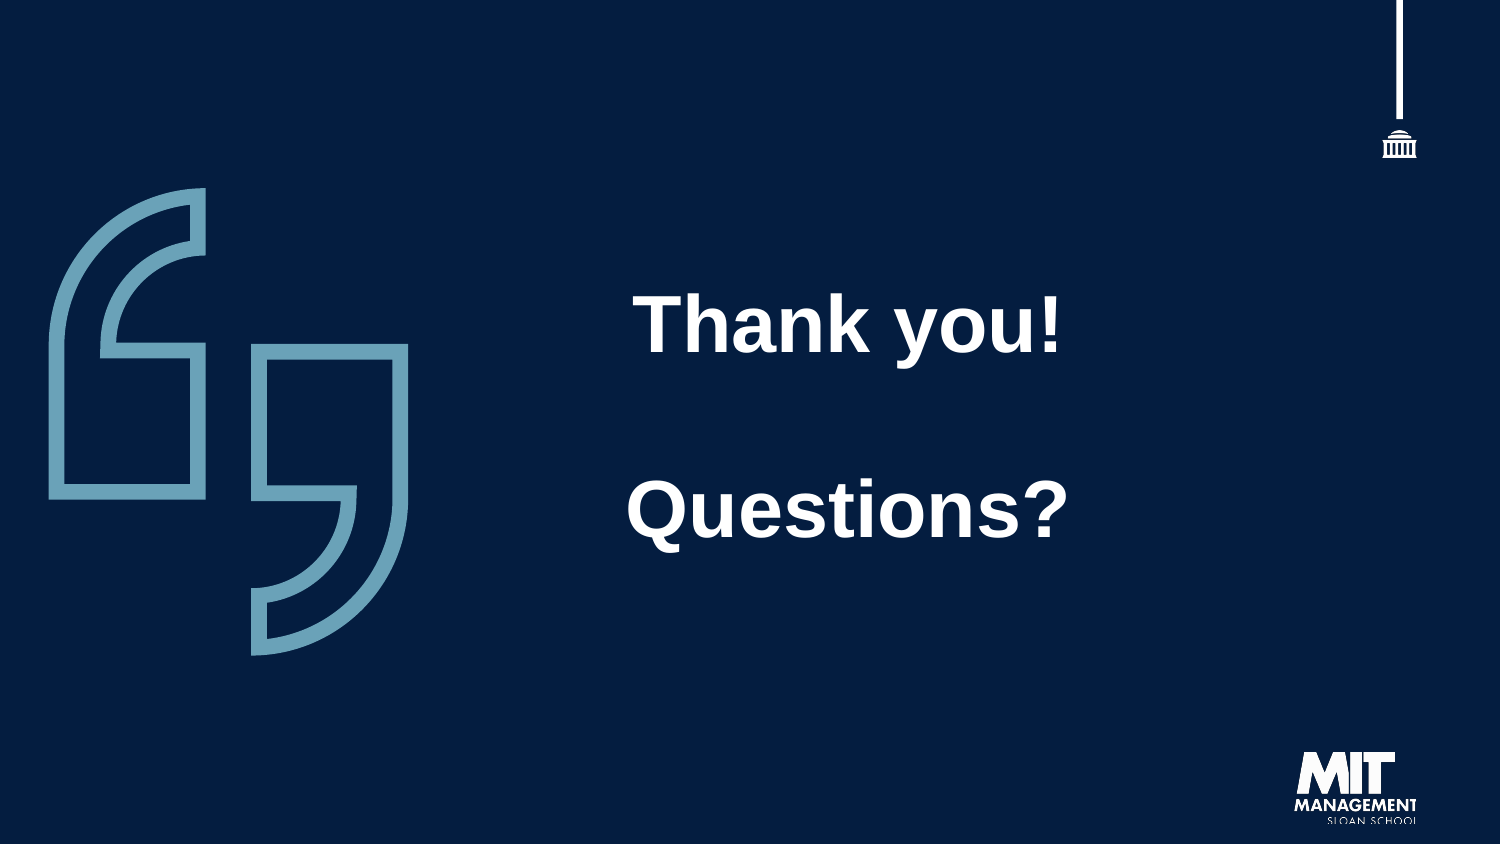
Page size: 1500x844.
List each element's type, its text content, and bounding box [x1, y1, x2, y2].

picture [1294, 752, 1416, 824]
picture [1382, 130, 1417, 158]
list Thank you! Questions? [508, 283, 1189, 561]
